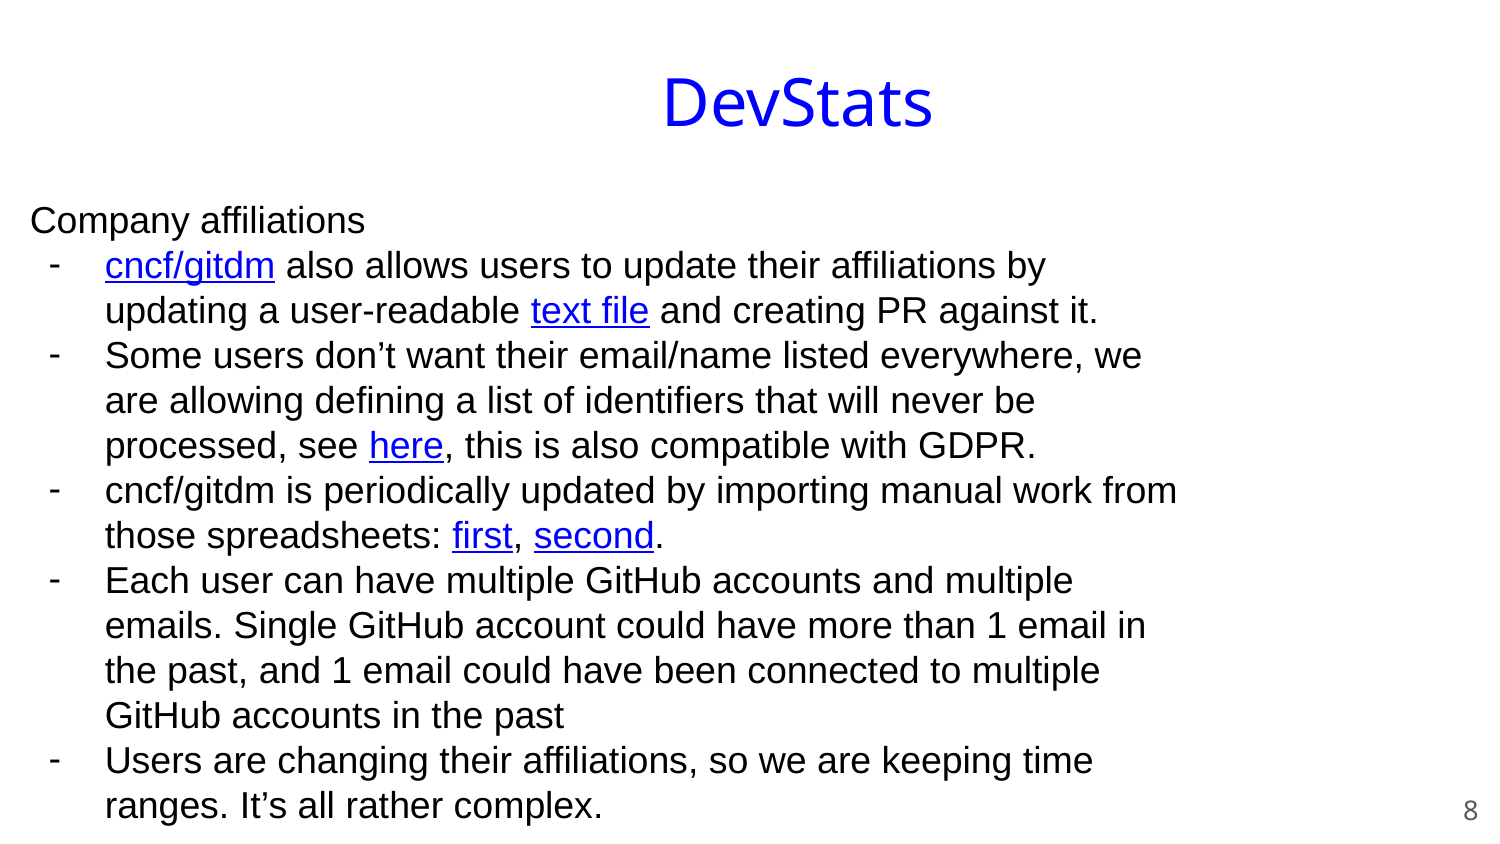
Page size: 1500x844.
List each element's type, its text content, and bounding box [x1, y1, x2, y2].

slide_number ‹#› [1403, 779, 1494, 844]
text_box Company affiliations cncf/gitdm also allows users to update their affiliations by updating a user-readable text file and creating PR against it. Some users don’t want their email/name listed everywhere, we are allowing defining a list of identifiers that will never be processed, see here, this is also compatible with GDPR. cncf/gitdm is periodically updated by importing manual work from those spreadsheets: first, second. Each user can have multiple GitHub accounts and multiple emails. Single GitHub account could have more than 1 email in the past, and 1 email could have been connected to multiple GitHub accounts in the past Users are changing their affiliations, so we are keeping time ranges. It’s all rather complex. [14, 181, 1208, 780]
title DevStats [646, 41, 1208, 159]
